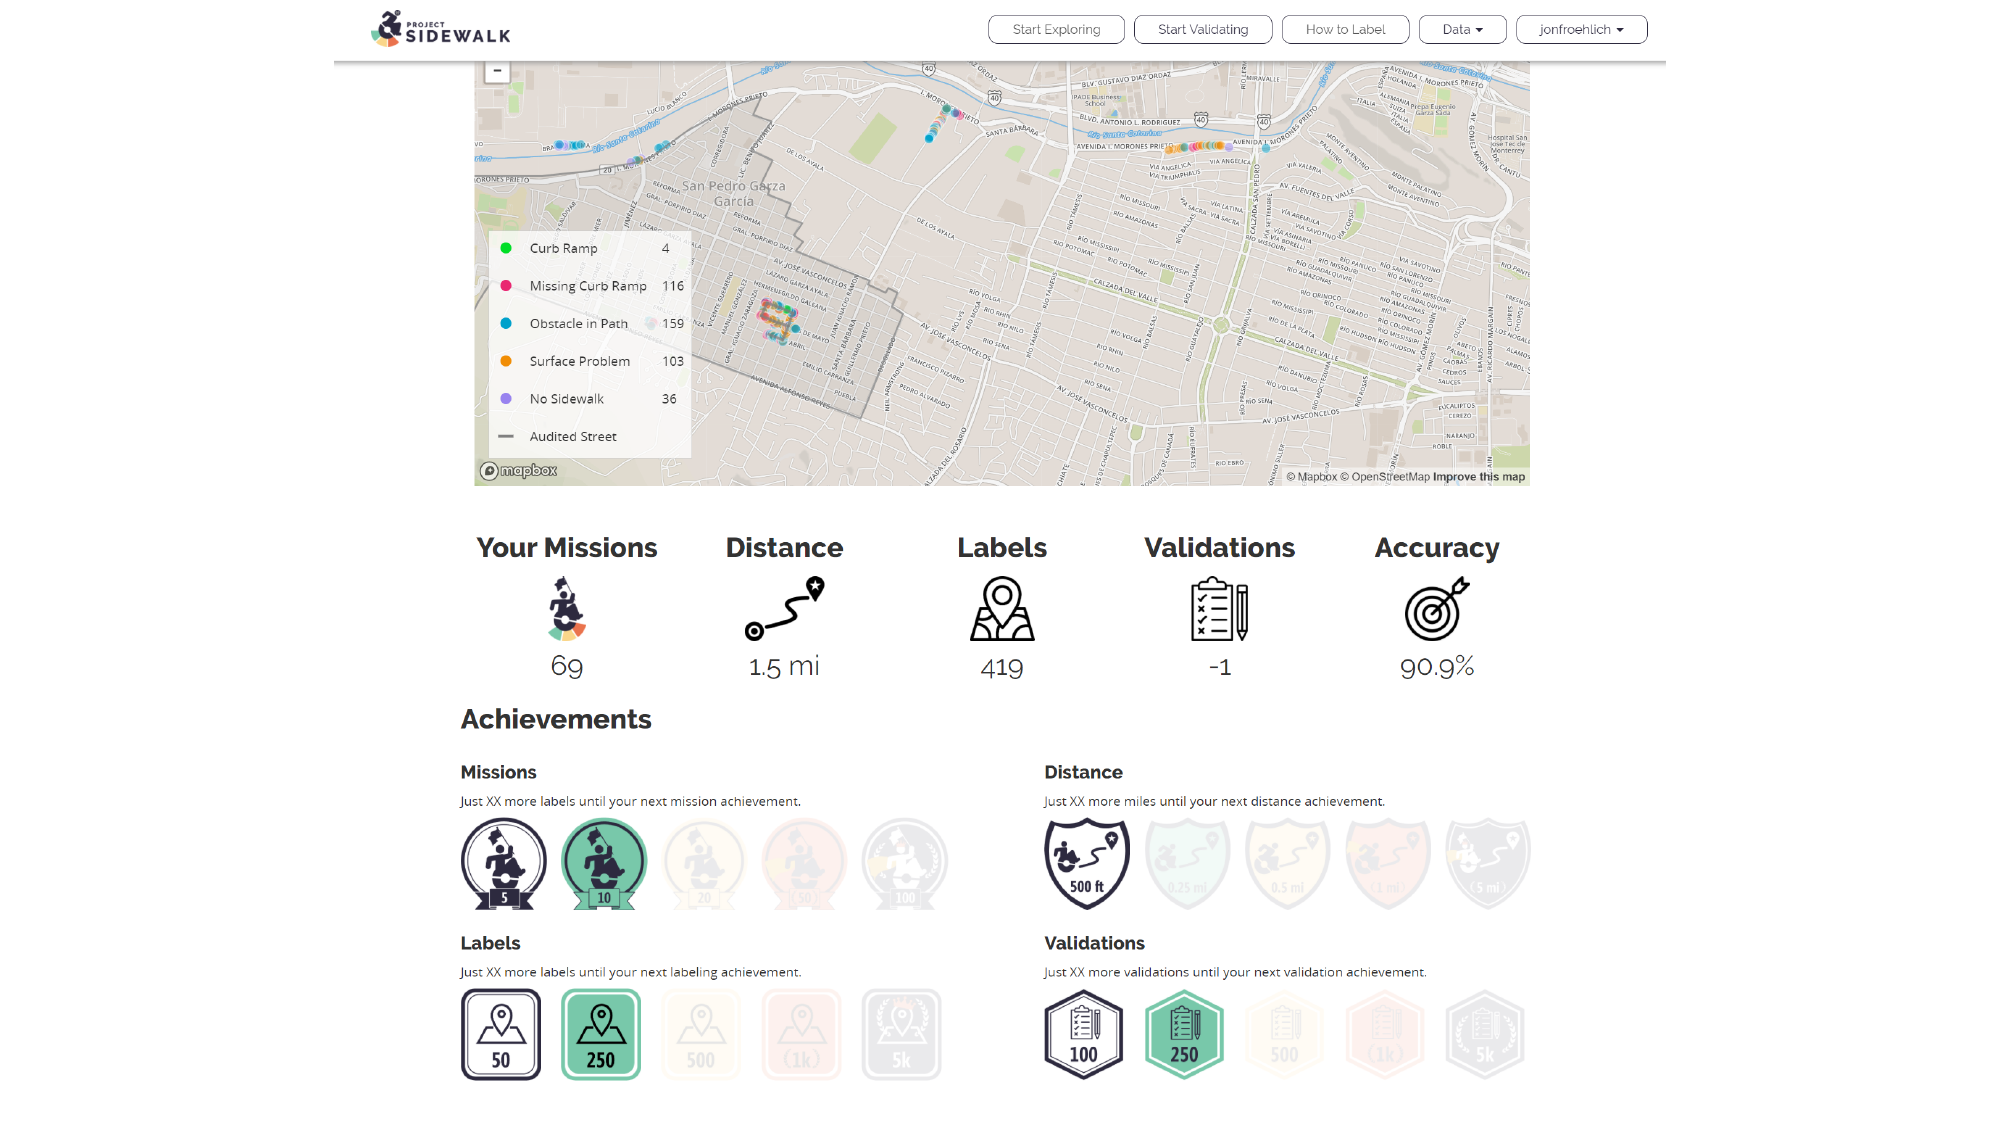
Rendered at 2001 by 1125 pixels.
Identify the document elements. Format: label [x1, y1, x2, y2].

picture [334, 0, 1666, 1125]
